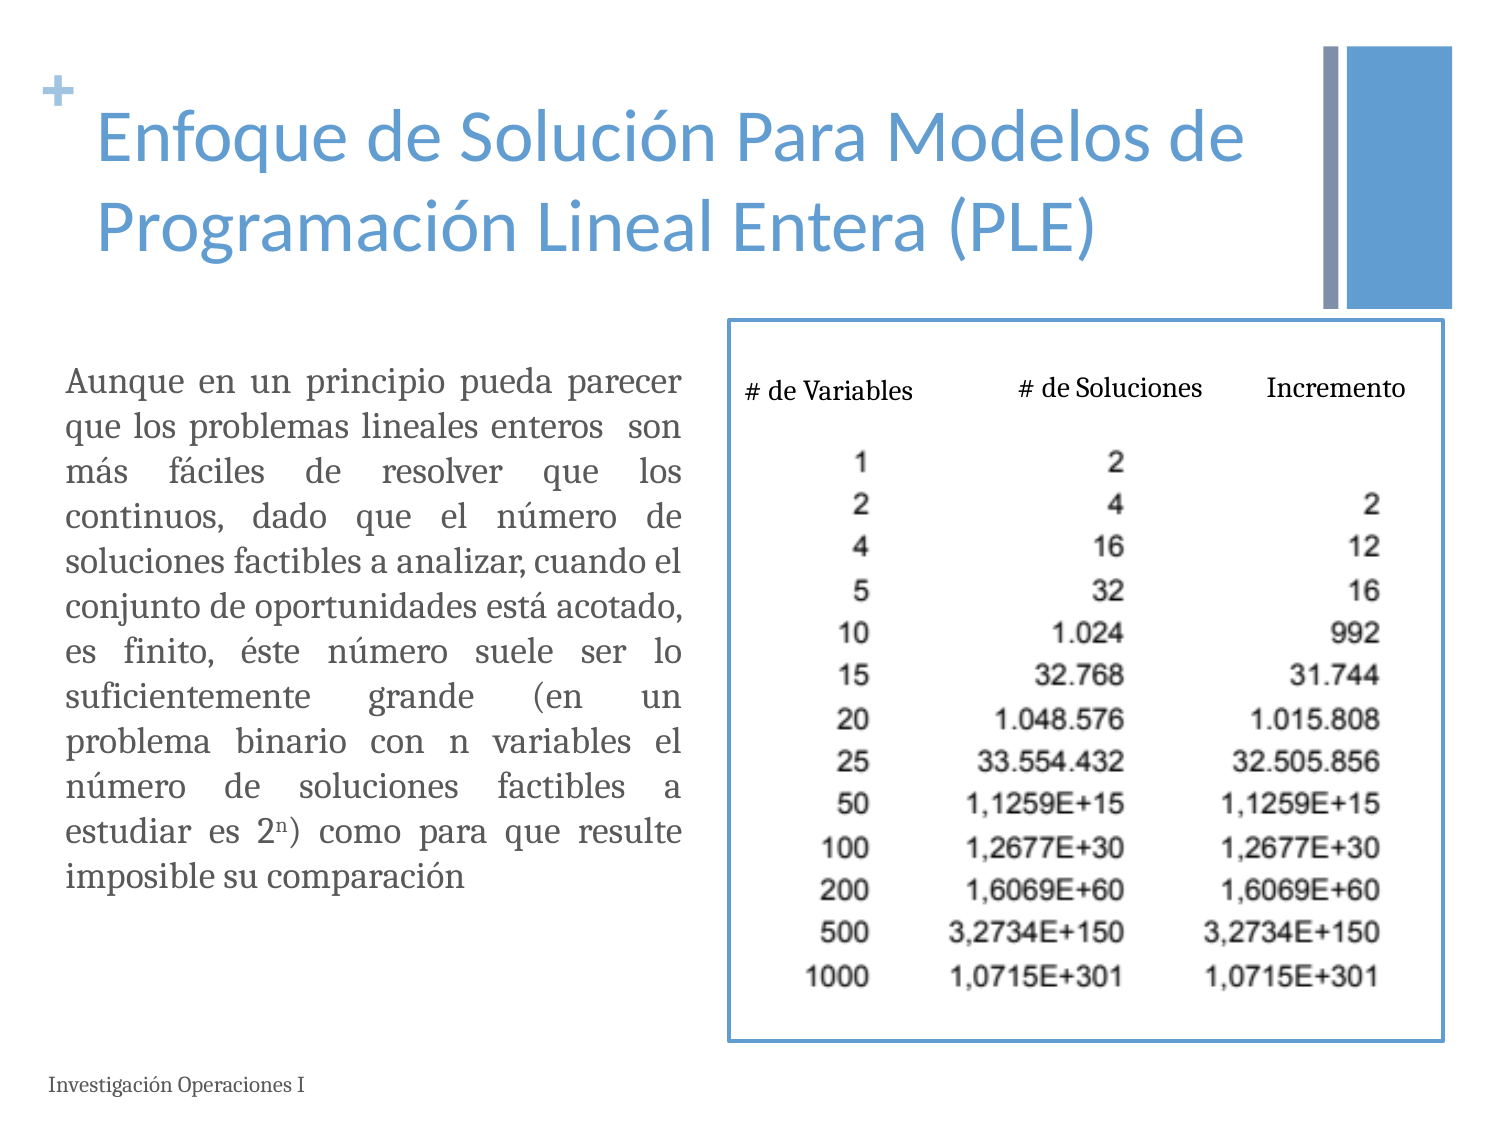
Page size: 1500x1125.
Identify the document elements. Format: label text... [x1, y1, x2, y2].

text_box # de Soluciones [1002, 361, 1251, 412]
text_box Incremento [1251, 361, 1500, 412]
title Enfoque de Solución Para Modelos de Programación Lineal Entera (PLE) [81, 79, 1322, 263]
picture [777, 435, 1390, 1004]
text_box # de Variables [729, 363, 1003, 414]
text_box [727, 318, 1445, 1043]
footer Investigación Operaciones I [33, 1053, 1038, 1114]
list Aunque en un principio pueda parecer que los problemas lineales enteros son más fáciles de resolver que los continuos, dado que el número de soluciones factibles a analizar, cuando el conjunto de oportunidades está acotado, es finito, éste número suele ser lo suficientemente grande (en un problema binario con n variables el número de soluciones factibles a estudiar es 2n) como para que resulte imposible su comparación [50, 348, 698, 1029]
